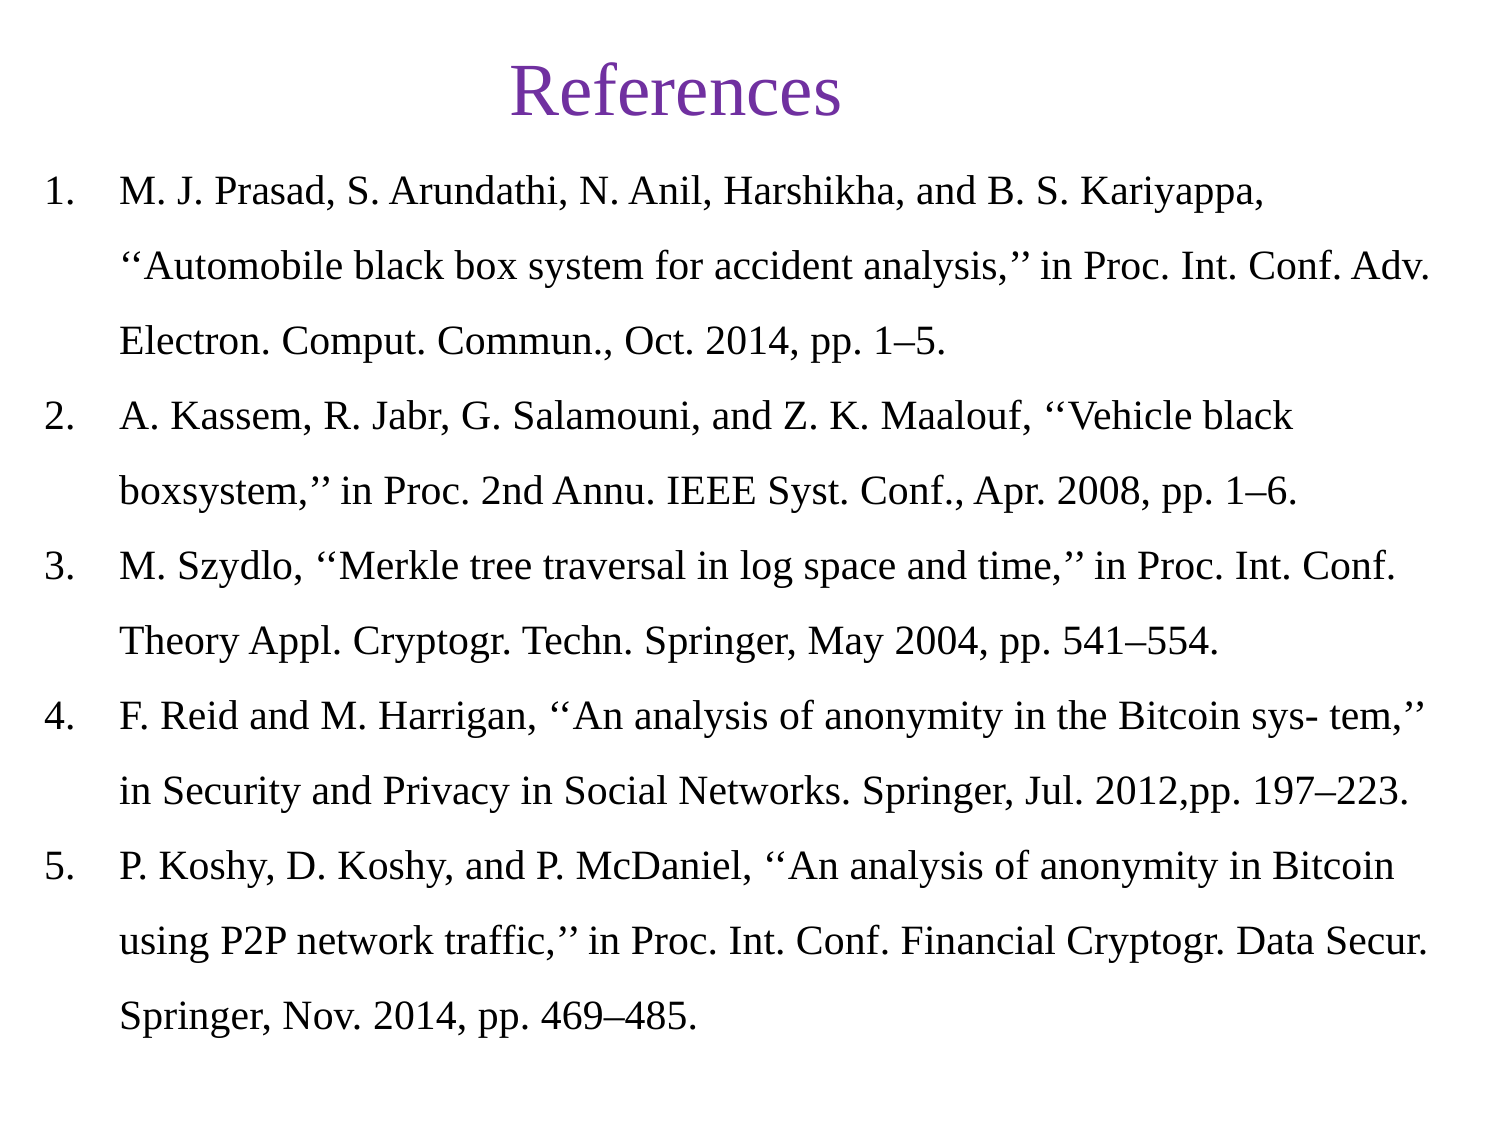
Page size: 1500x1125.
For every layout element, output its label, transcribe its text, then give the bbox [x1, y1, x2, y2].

title References [29, 27, 1324, 130]
text_box M. J. Prasad, S. Arundathi, N. Anil, Harshikha, and B. S. Kariyappa, ‘‘Automobile black box system for accident analysis,’’ in Proc. Int. Conf. Adv. Electron. Comput. Commun., Oct. 2014, pp. 1–5. A. Kassem, R. Jabr, G. Salamouni, and Z. K. Maalouf, ‘‘Vehicle black boxsystem,’’ in Proc. 2nd Annu. IEEE Syst. Conf., Apr. 2008, pp. 1–6. M. Szydlo, ‘‘Merkle tree traversal in log space and time,’’ in Proc. Int. Conf. Theory Appl. Cryptogr. Techn. Springer, May 2004, pp. 541–554. F. Reid and M. Harrigan, ‘‘An analysis of anonymity in the Bitcoin sys- tem,’’ in Security and Privacy in Social Networks. Springer, Jul. 2012,pp. 197–223. P. Koshy, D. Koshy, and P. McDaniel, ‘‘An analysis of anonymity in Bitcoin using P2P network traffic,’’ in Proc. Int. Conf. Financial Cryptogr. Data Secur. Springer, Nov. 2014, pp. 469–485. [29, 130, 1459, 1046]
